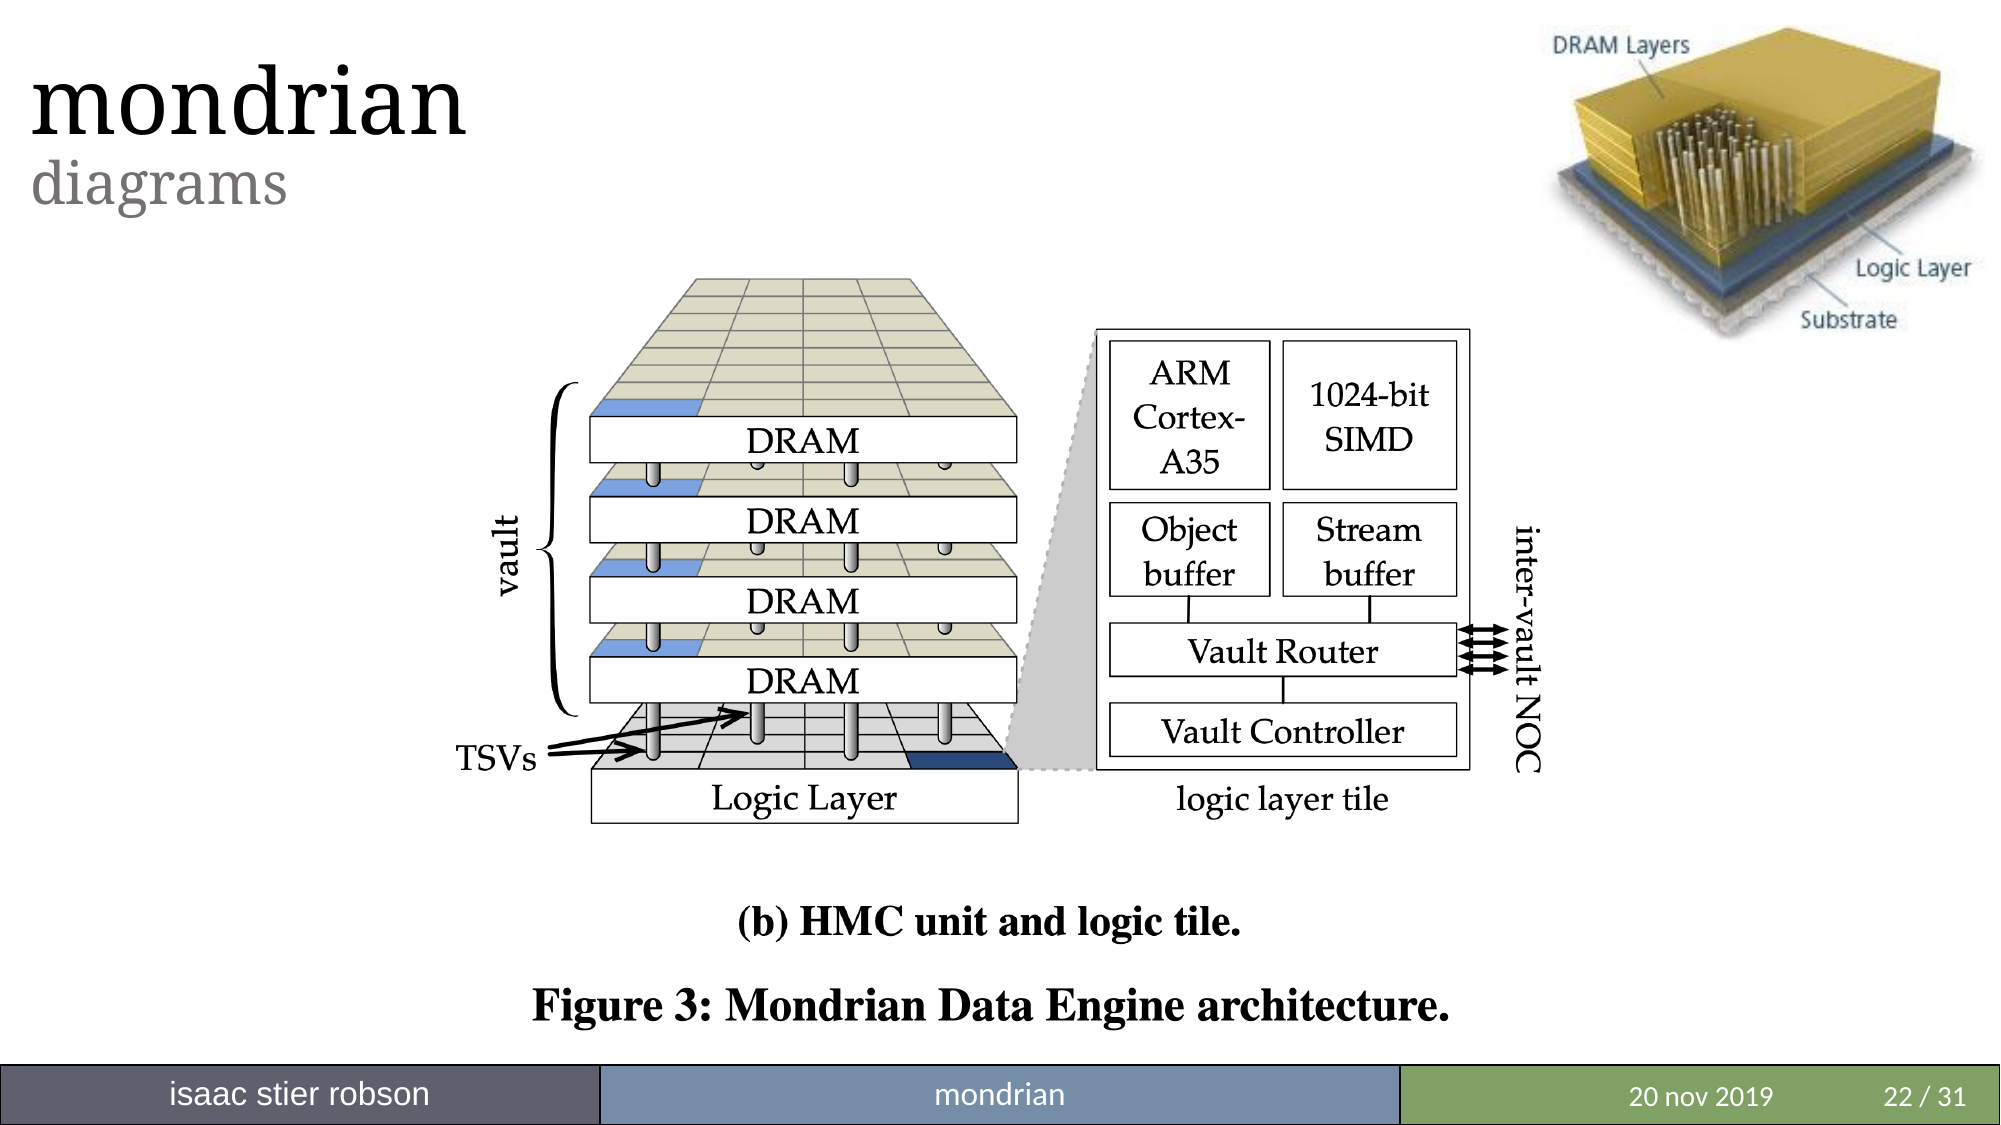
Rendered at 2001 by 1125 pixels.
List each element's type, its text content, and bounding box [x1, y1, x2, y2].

text_box 20 nov 2019 22 / 31 [1401, 1064, 2000, 1125]
picture [500, 964, 1470, 1061]
picture [418, 25, 1985, 963]
title mondrian diagrams [15, 47, 1540, 265]
text_box mondrian [599, 1064, 1401, 1125]
text_box isaac stier robson [0, 1064, 599, 1125]
